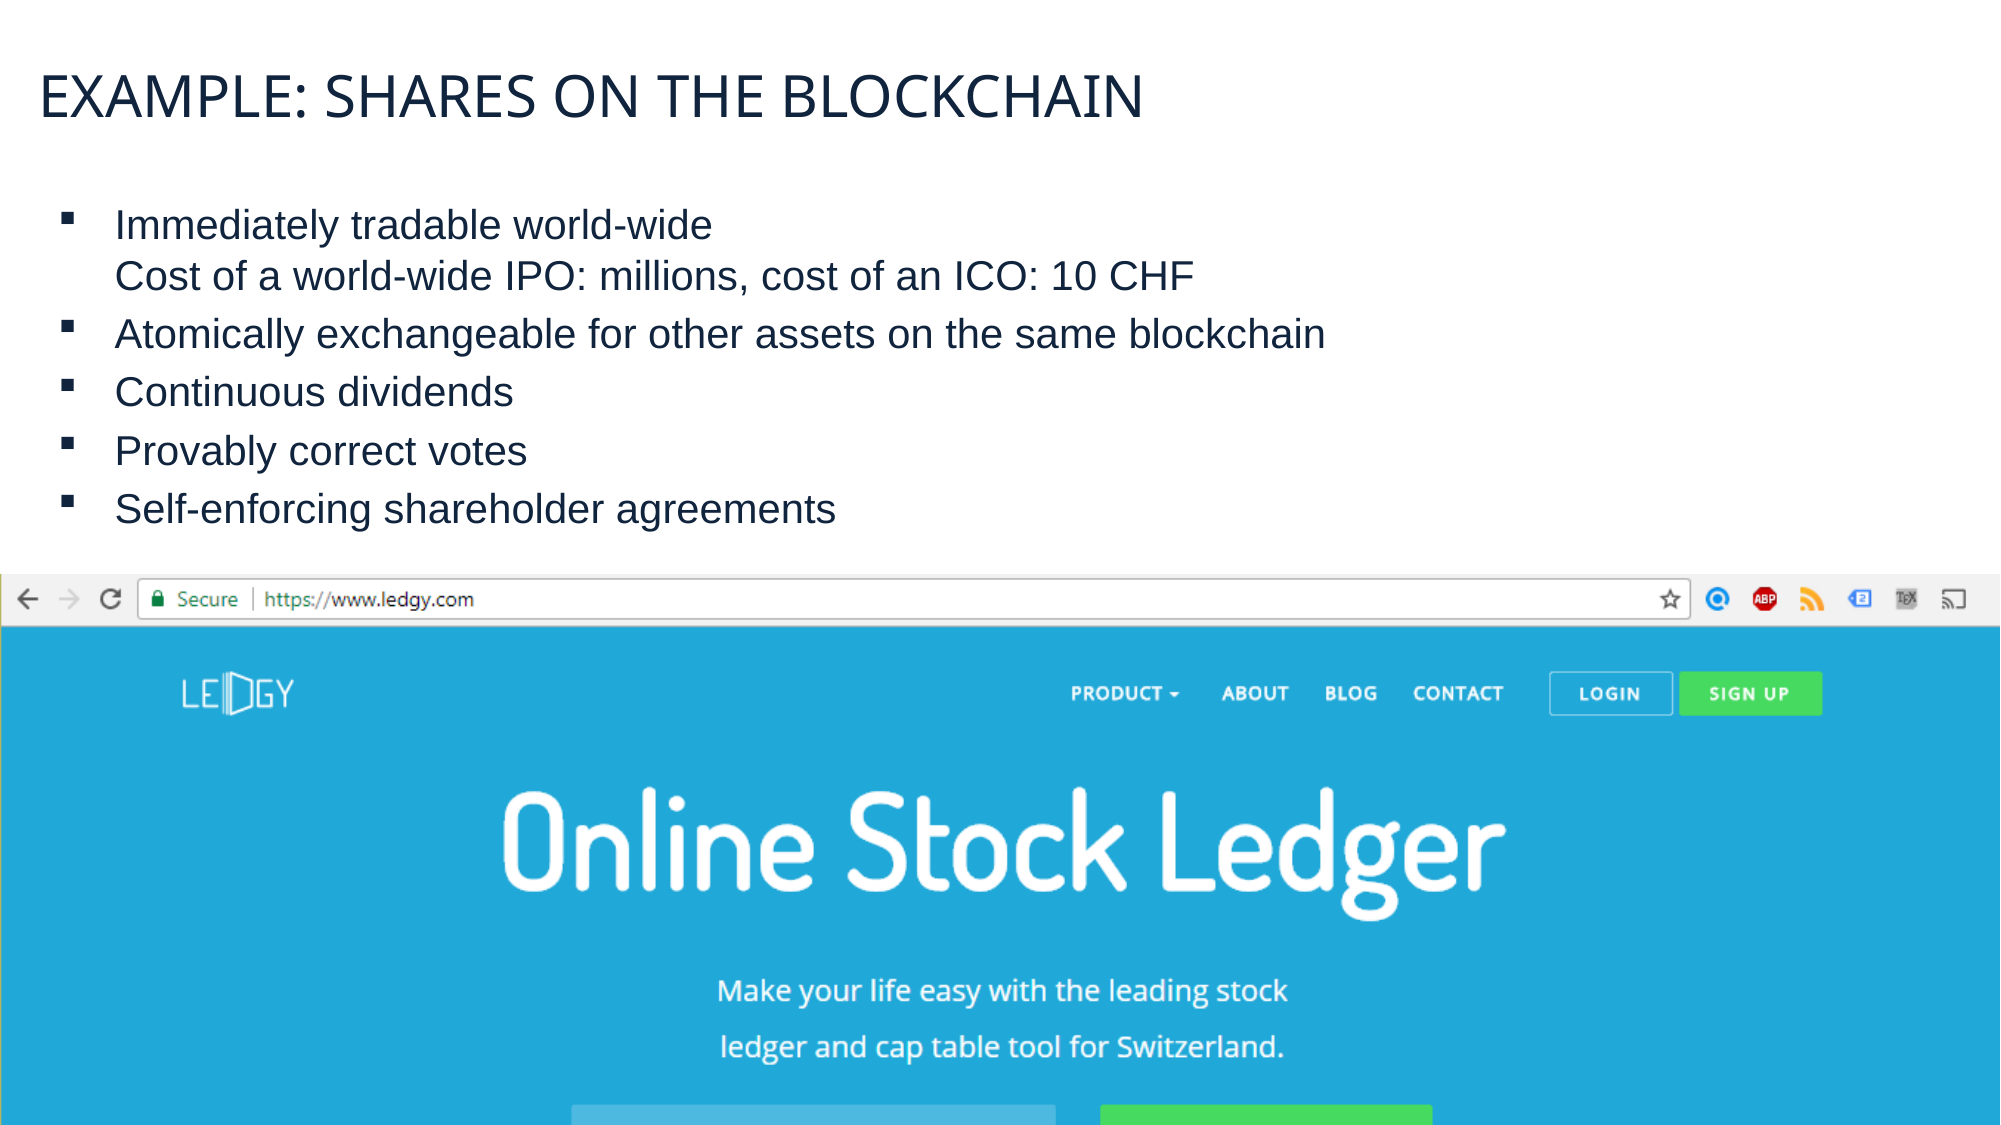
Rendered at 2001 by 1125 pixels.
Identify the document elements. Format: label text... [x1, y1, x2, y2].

picture [0, 574, 2000, 1125]
title EXAMPLE: SHARES ON THE BLOCKCHAIN [23, 0, 1743, 188]
list Immediately tradable world-wide Cost of a world-wide IPO: millions, cost of an ICO: 10 CHF Atomically exchangeable for other assets on the same blockchain Continuous dividends Provably correct votes Self-enforcing shareholder agreements [43, 190, 1402, 570]
